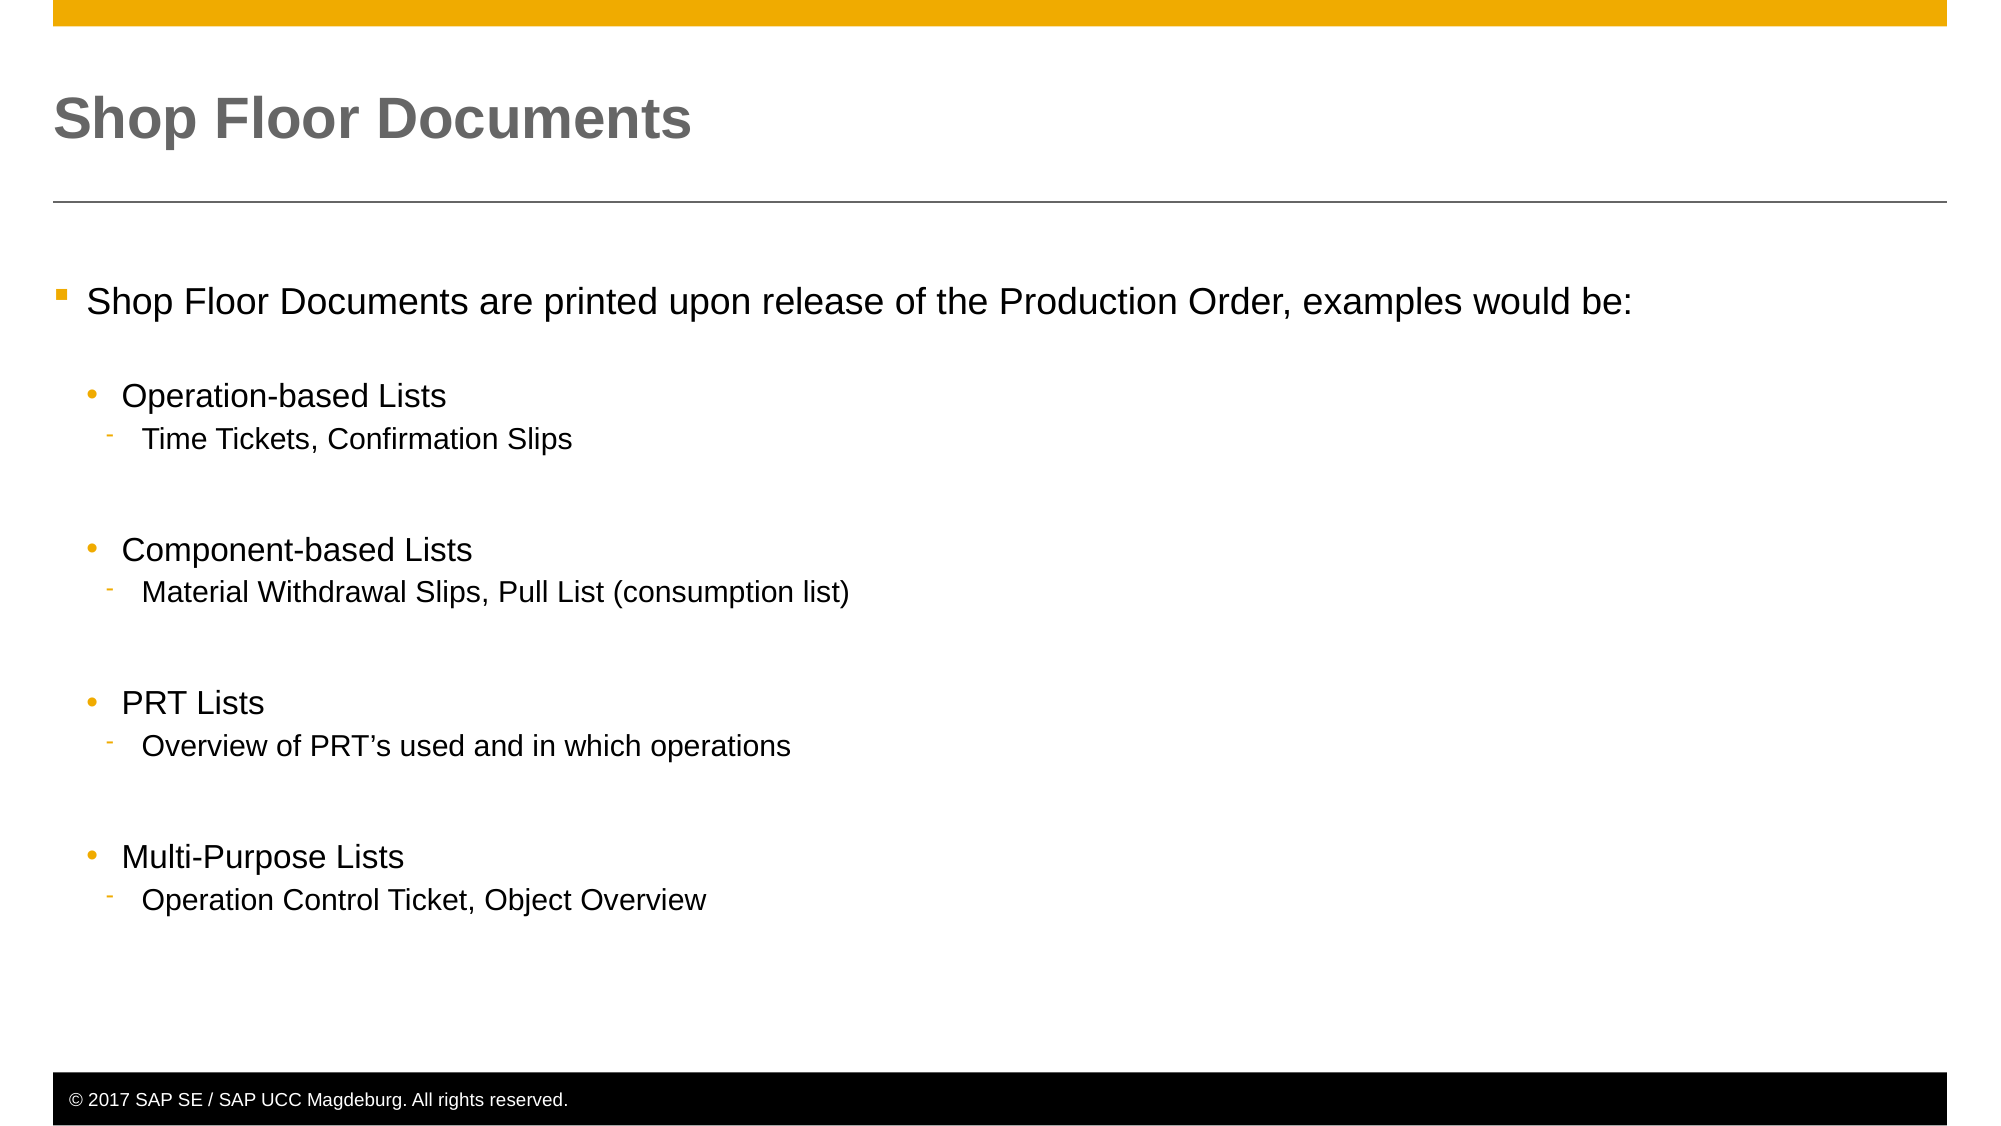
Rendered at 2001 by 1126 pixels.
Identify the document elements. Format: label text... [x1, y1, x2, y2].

list Shop Floor Documents are printed upon release of the Production Order, examples would be: Operation-based Lists Time Tickets, Confirmation Slips Component-based Lists Material Withdrawal Slips, Pull List (consumption list) PRT Lists Overview of PRT’s used and in which operations Multi-Purpose Lists Operation Control Ticket, Object Overview [53, 277, 1947, 998]
title Shop Floor Documents [53, 53, 1947, 178]
